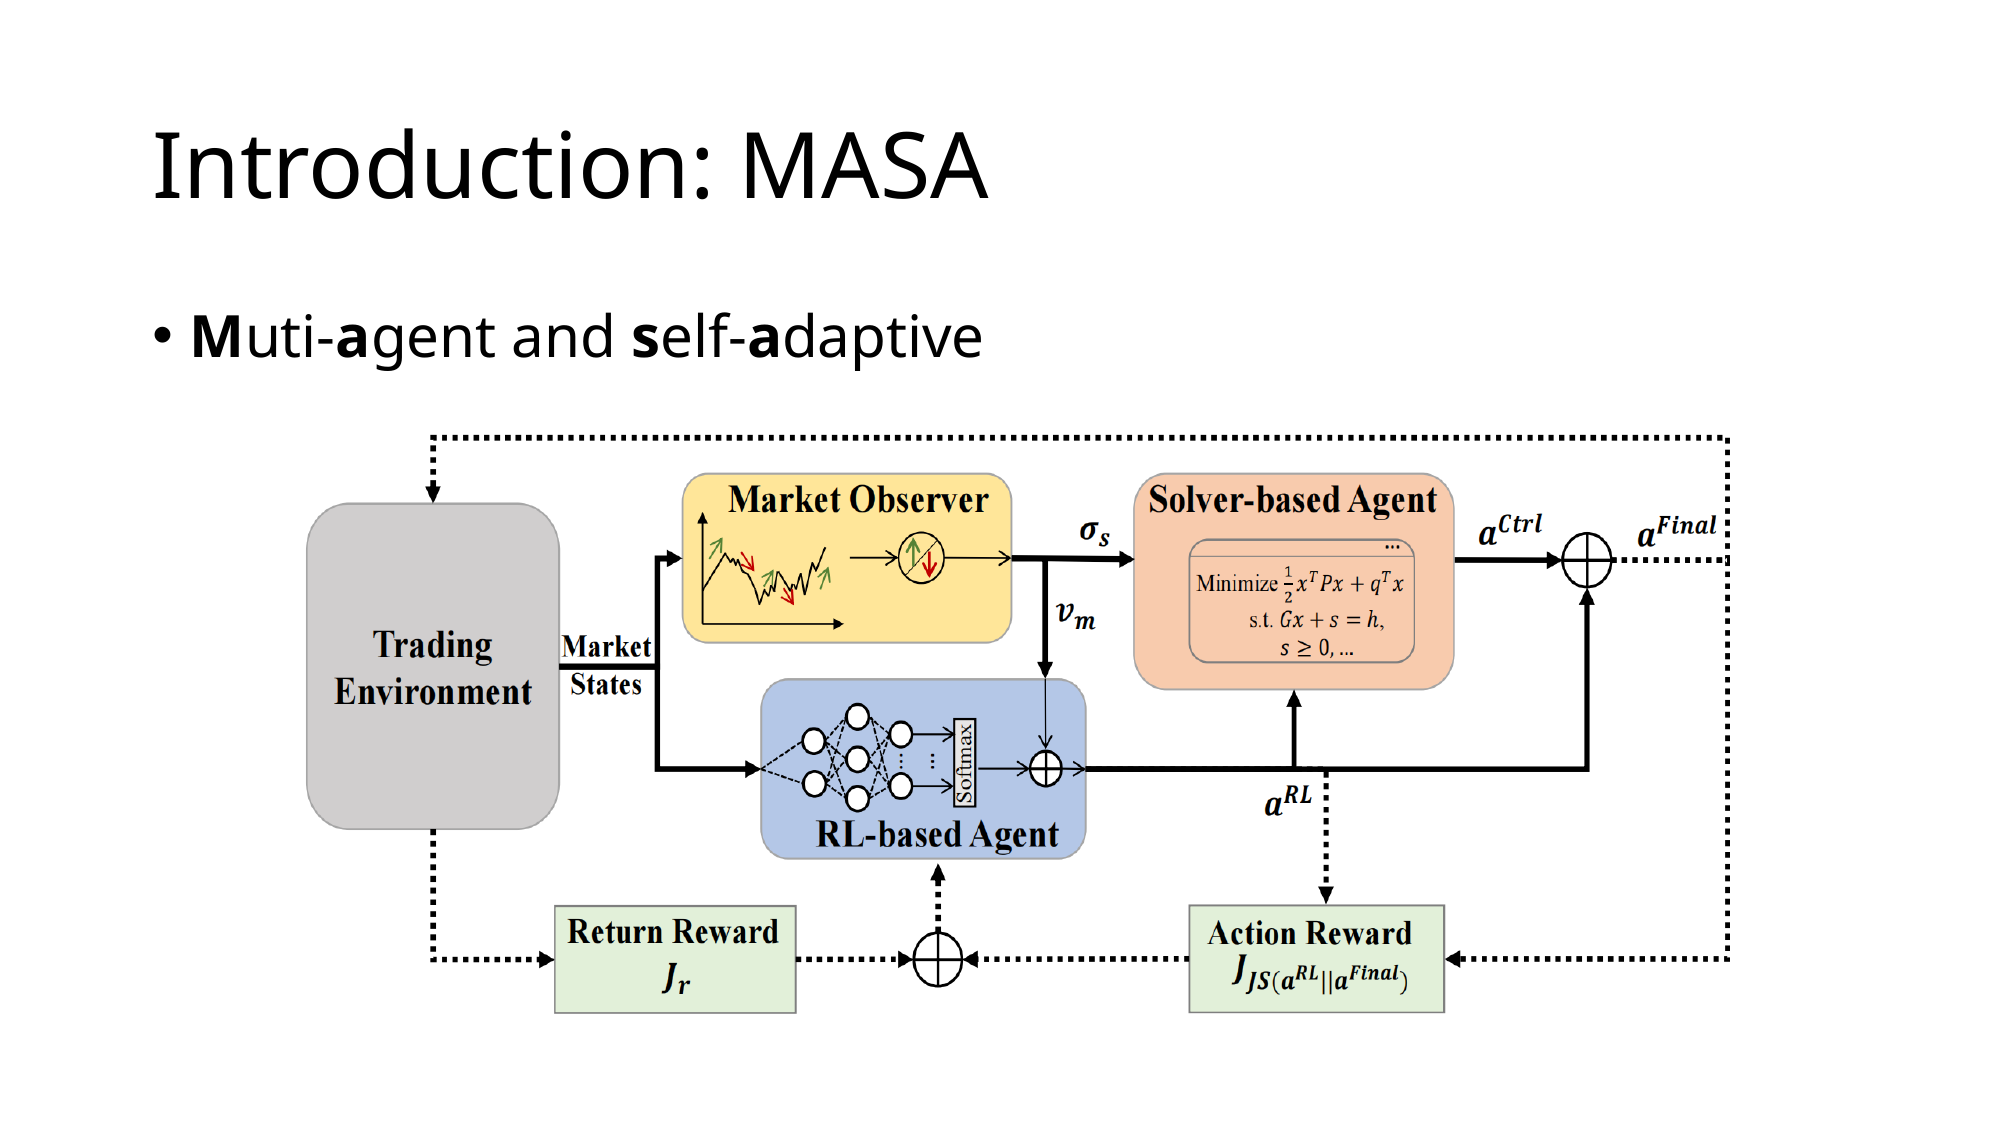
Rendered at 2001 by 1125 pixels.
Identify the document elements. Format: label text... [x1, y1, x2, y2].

picture [239, 390, 1801, 1066]
list Muti-agent and self-adaptive [137, 299, 1863, 1014]
title Introduction: MASA [137, 59, 1863, 278]
